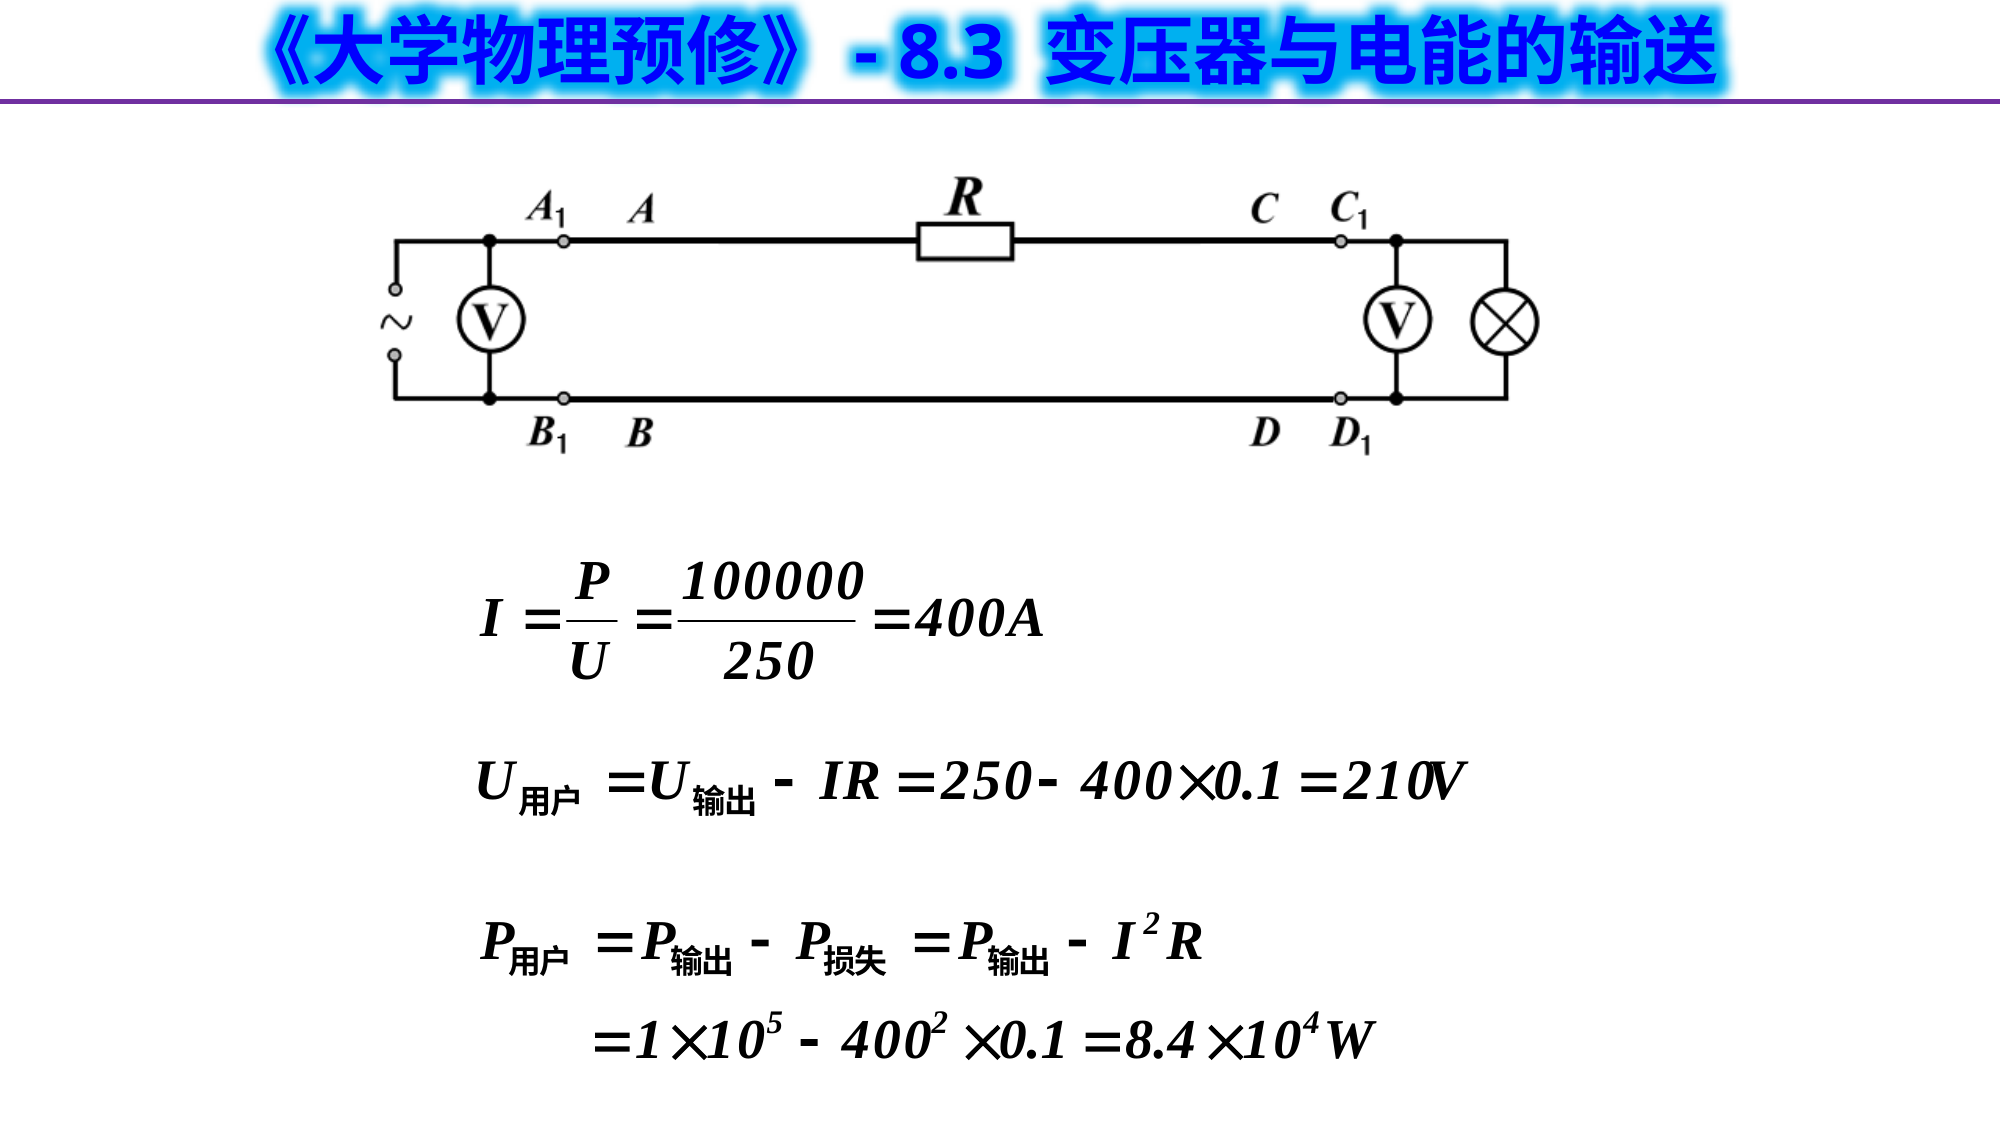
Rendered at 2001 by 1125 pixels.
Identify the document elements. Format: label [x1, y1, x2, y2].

text_box [468, 542, 1055, 693]
text_box [468, 741, 1483, 833]
text_box [468, 896, 1393, 1085]
text_box [356, 114, 1554, 518]
